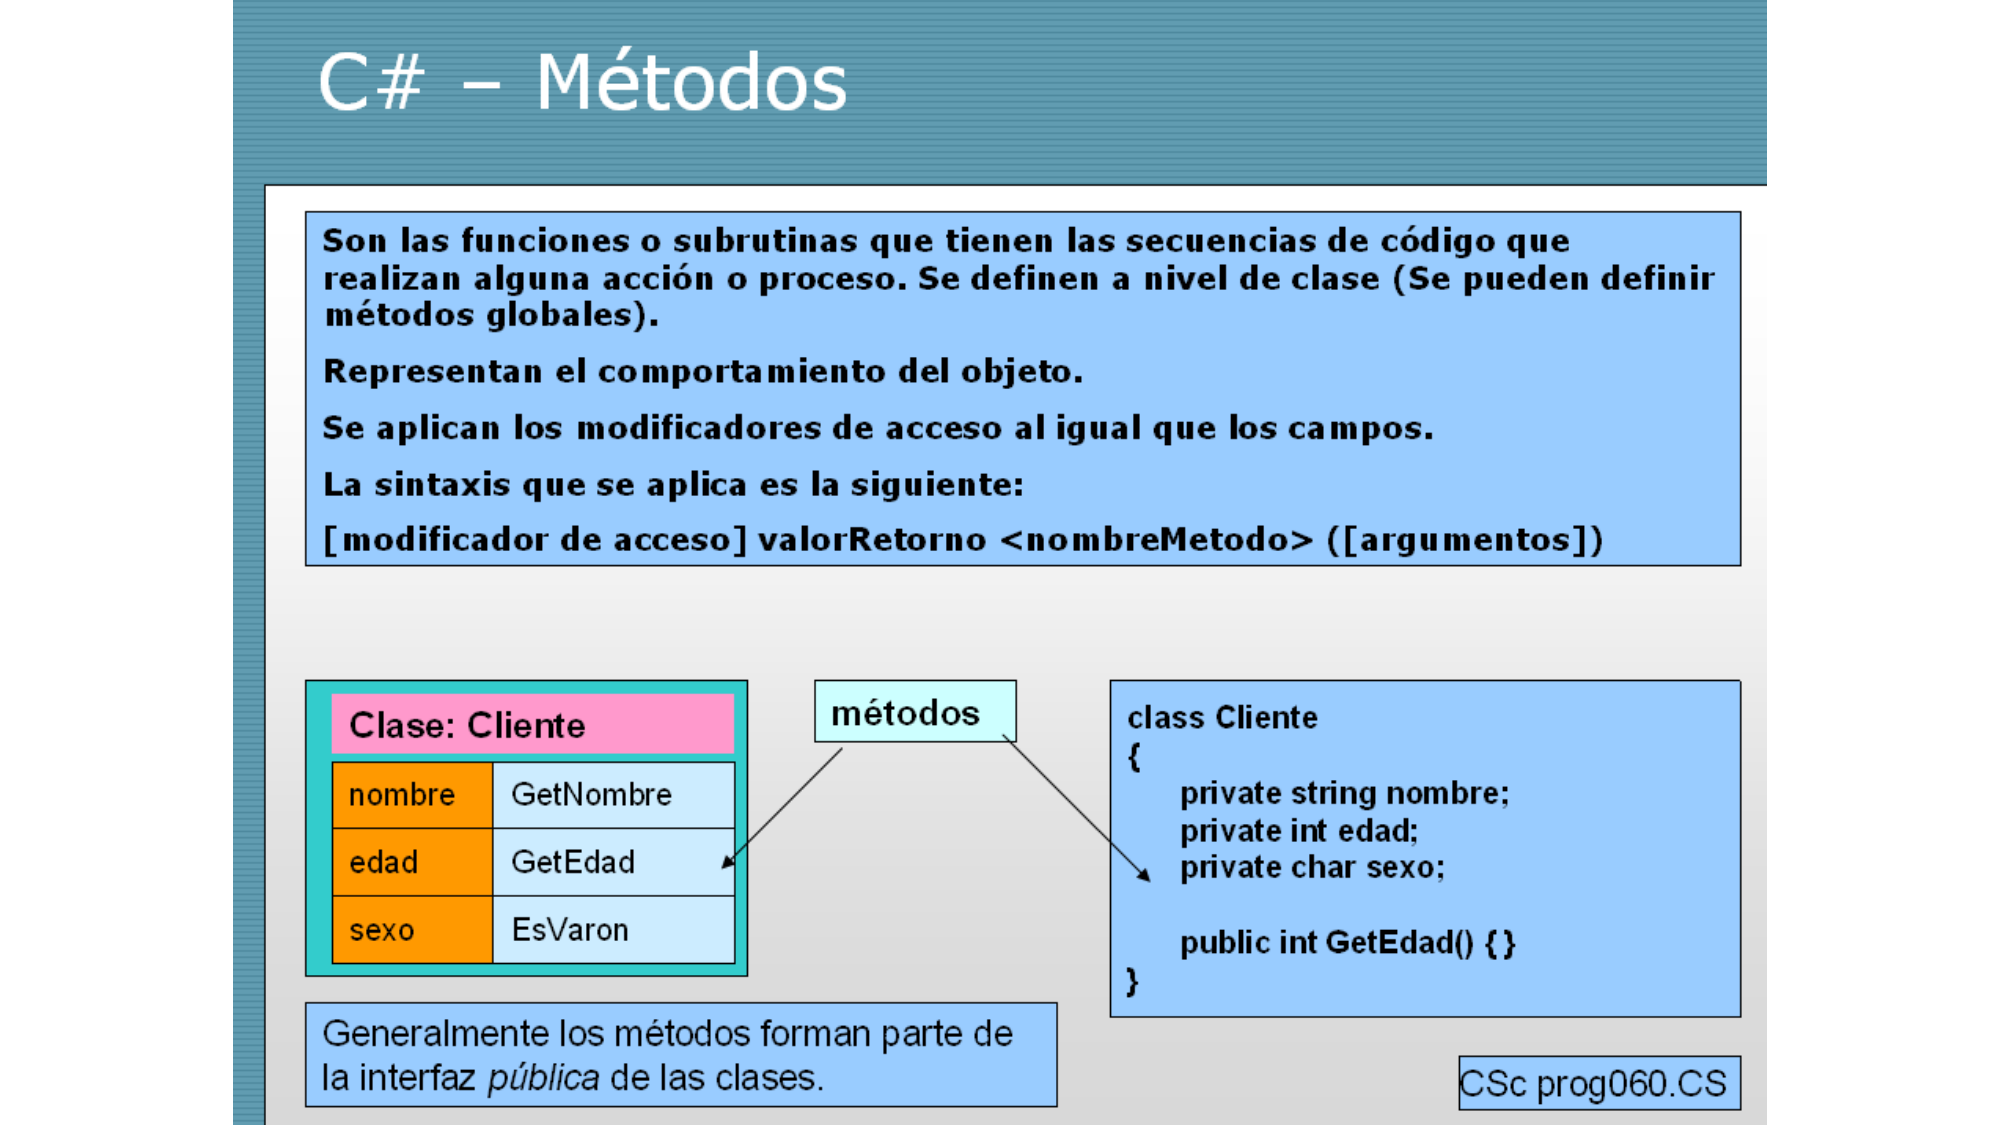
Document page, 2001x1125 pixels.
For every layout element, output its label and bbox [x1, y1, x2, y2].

picture [233, 0, 1767, 1125]
